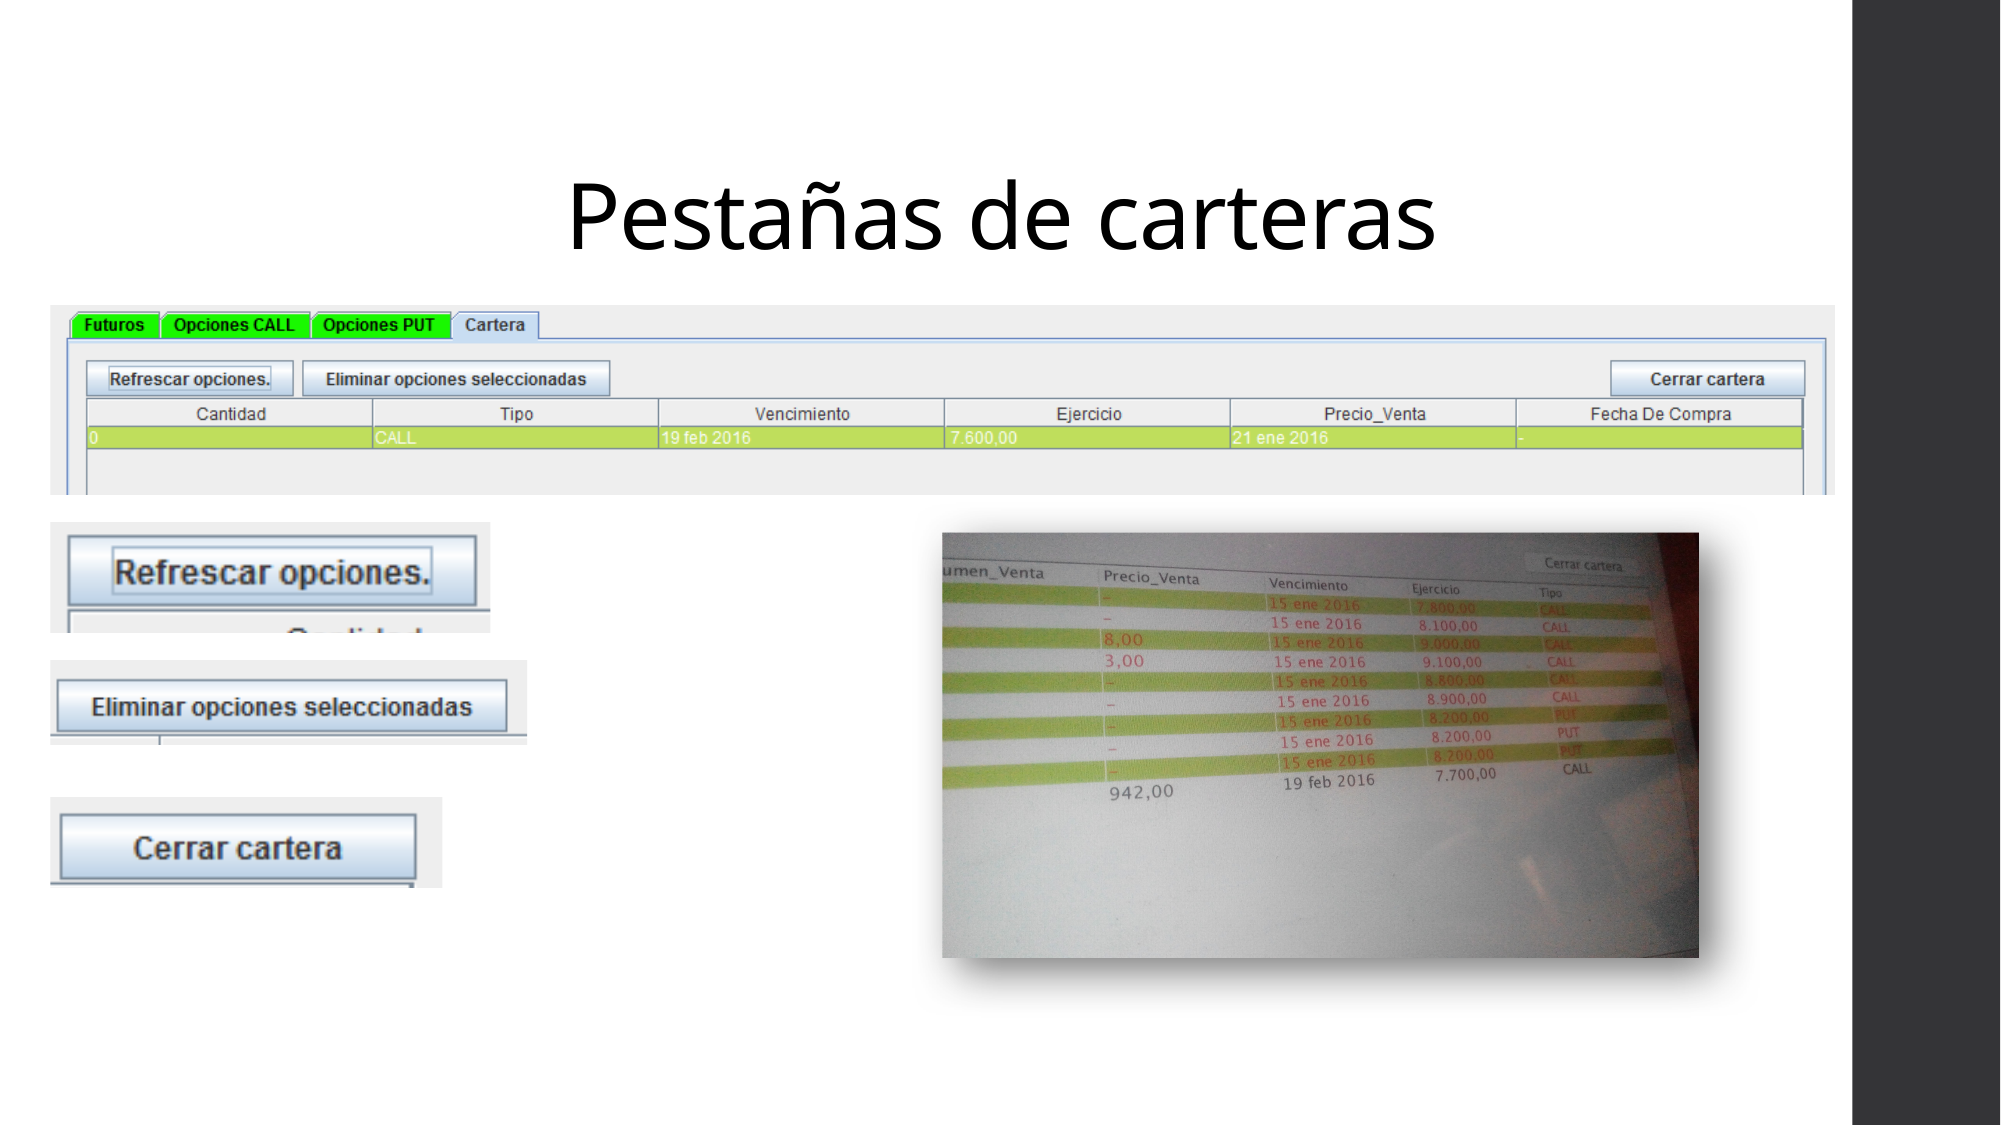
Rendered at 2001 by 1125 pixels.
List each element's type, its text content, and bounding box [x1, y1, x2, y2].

picture [50, 797, 443, 888]
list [50, 304, 1836, 496]
picture [50, 659, 528, 746]
title Pestañas de carteras [206, 60, 1797, 278]
picture [944, 366, 1699, 1124]
picture [50, 522, 491, 633]
